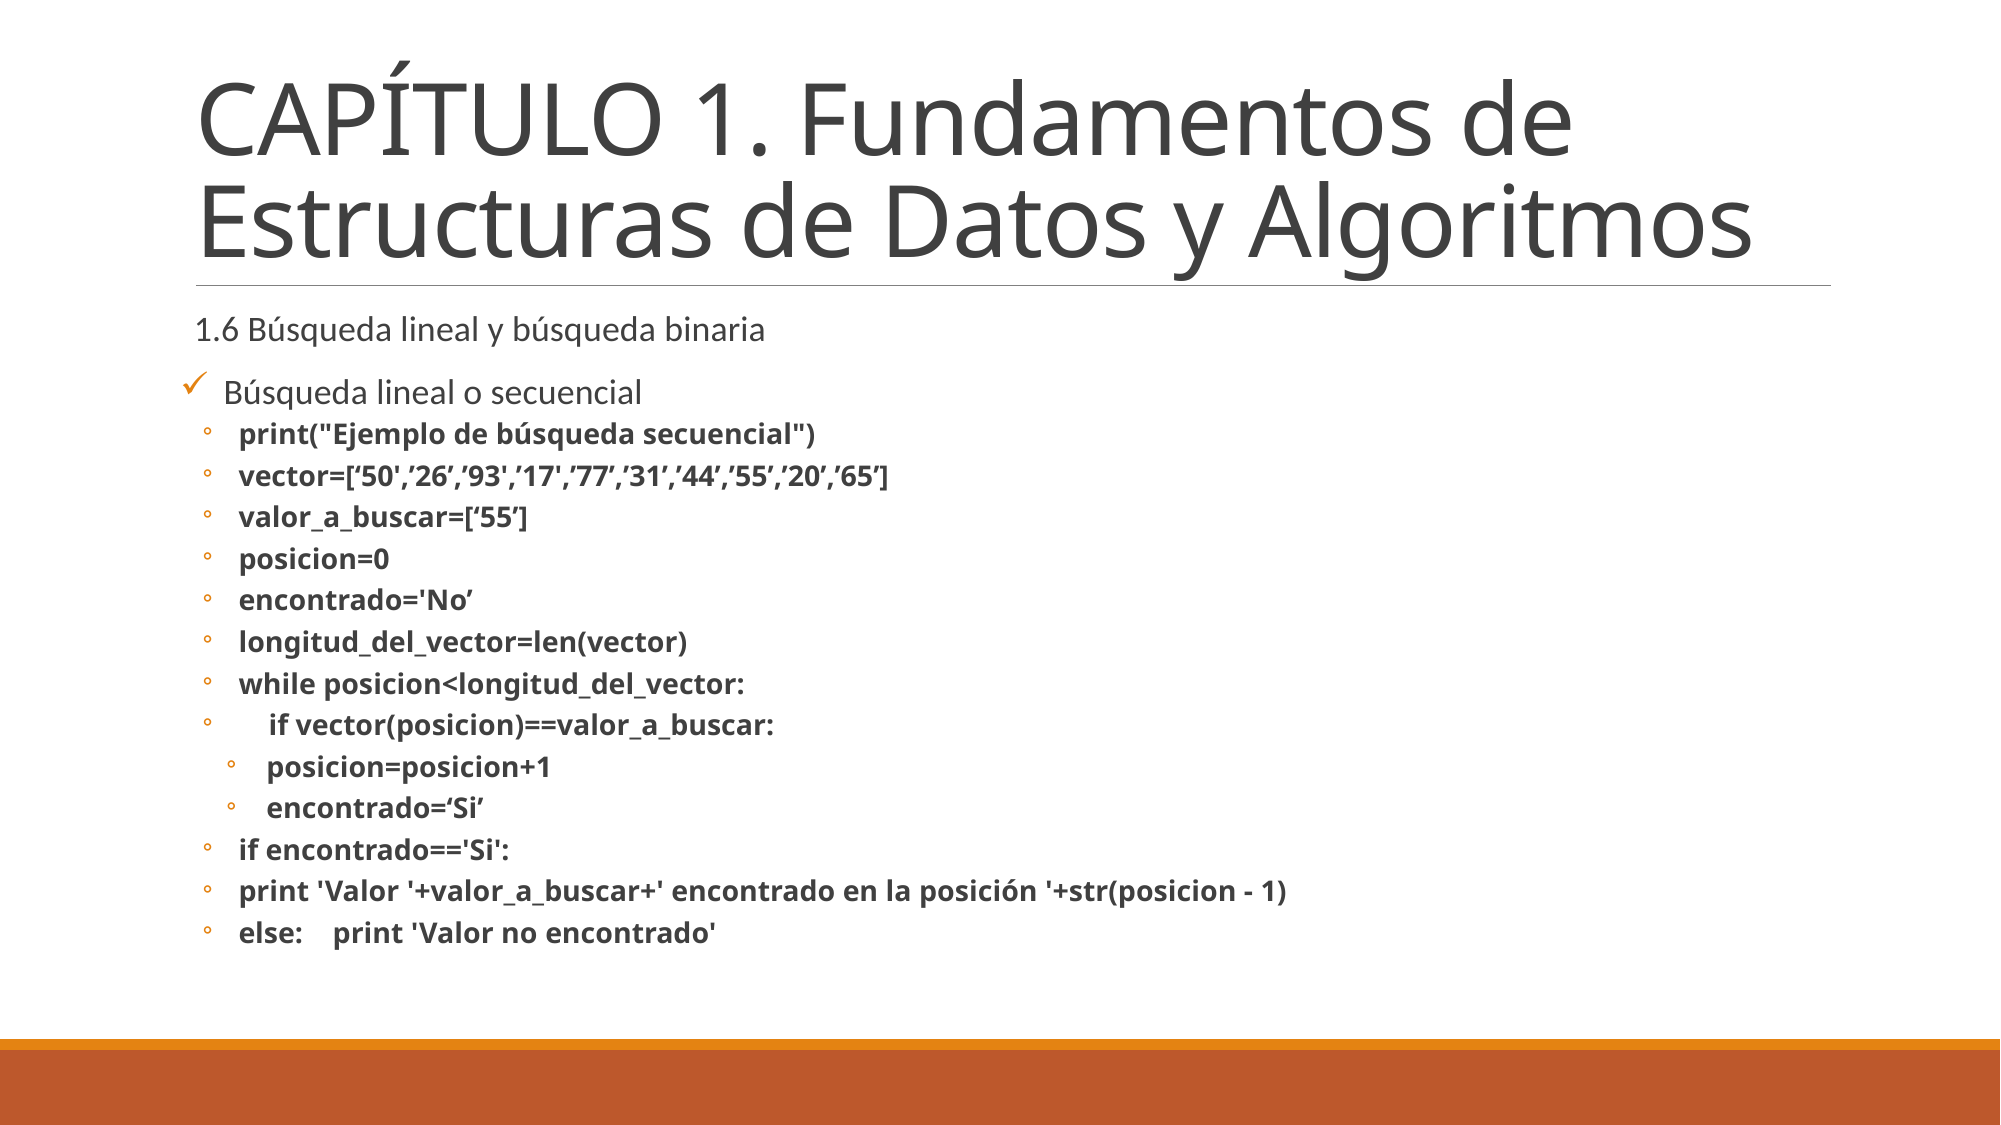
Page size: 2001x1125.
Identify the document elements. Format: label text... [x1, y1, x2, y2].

title CAPÍTULO 1. Fundamentos de Estructuras de Datos y Algoritmos [180, 47, 1830, 285]
list 1.6 Búsqueda lineal y búsqueda binaria Búsqueda lineal o secuencial print("Ejemplo de búsqueda secuencial") vector=[‘50',’26’,’93',’17',’77’,’31’,’44’,’55’,’20’,’65’] valor_a_buscar=[‘55’] posicion=0 encontrado='No’ longitud_del_vector=len(vector) while posicion<longitud_del_vector: if vector(posicion)==valor_a_buscar: posicion=posicion+1 encontrado=‘Si’ if encontrado=='Si': print 'Valor '+valor_a_buscar+' encontrado en la posición '+str(posicion - 1) else: print 'Valor no encontrado' [180, 302, 1830, 963]
